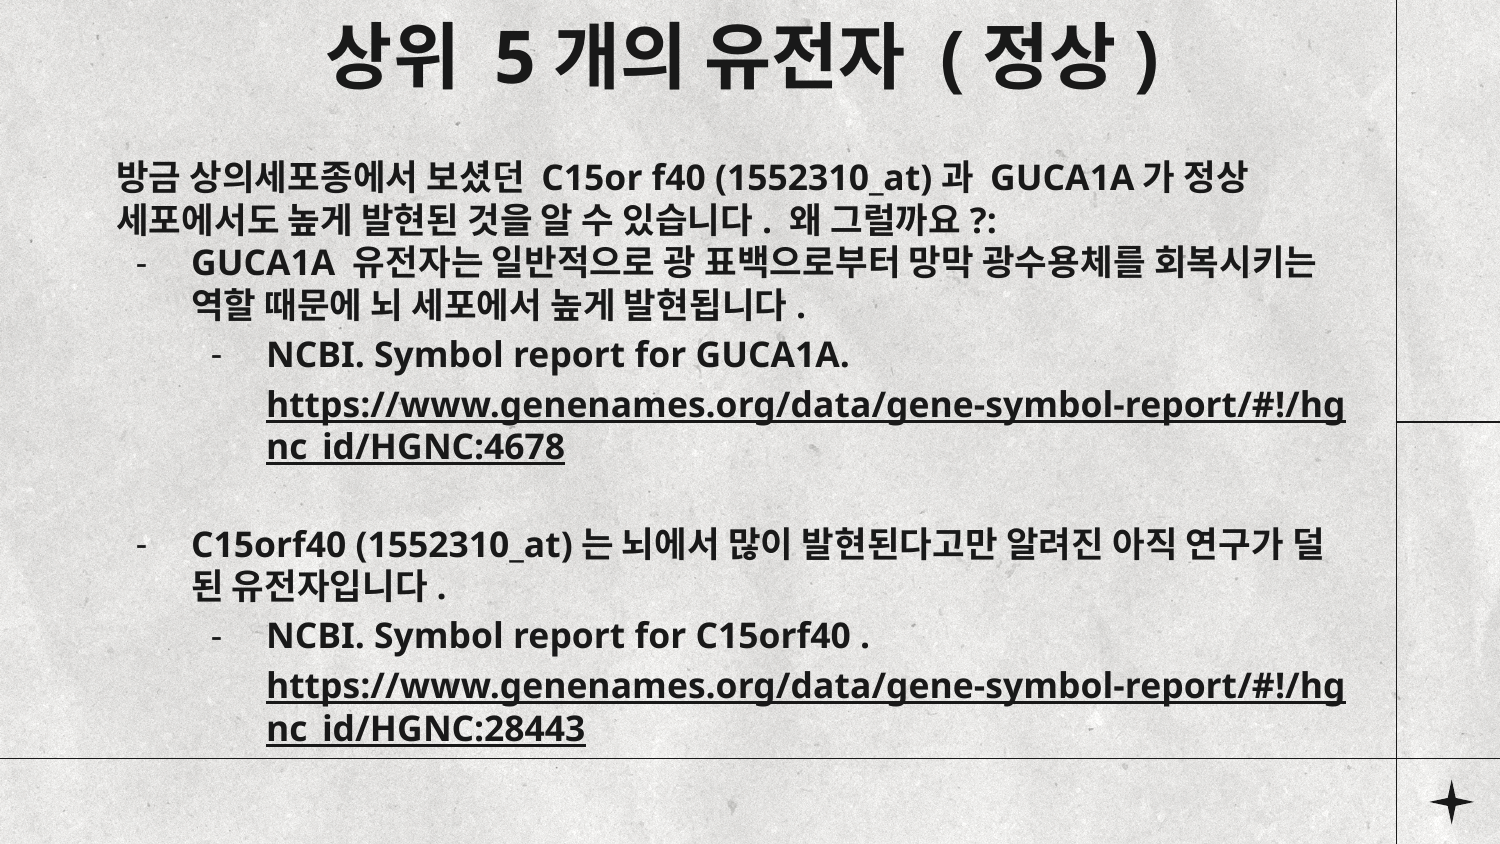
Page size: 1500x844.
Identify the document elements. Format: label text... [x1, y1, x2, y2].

picture [1397, 423, 1500, 758]
picture [1397, 759, 1500, 844]
list 방금 상의세포종에서 보셨던 C15or f40 (1552310_at)과 GUCA1A가 정상 세포에서도 높게 발현된 것을 알 수 있습니다. 왜 그럴까요?: GUCA1A 유전자는 일반적으로 광 표백으로부터 망막 광수용체를 회복시키는 역할 때문에 뇌 세포에서 높게 발현됩니다. NCBI. Symbol report for GUCA1A. https://www.genenames.org/data/gene-symbol-report/#!/hgnc_id/HGNC:4678 C15orf40 (1552310_at)는 뇌에서 많이 발현된다고만 알려진 아직 연구가 덜 된 유전자입니다. NCBI. Symbol report for C15orf40 . https://www.genenames.org/data/gene-symbol-report/#!/hgnc_id/HGNC:28443 [115, 140, 1371, 741]
picture [0, 0, 1396, 758]
picture [1397, 0, 1500, 421]
title 상위 5개의 유전자 (정상) [118, 10, 1382, 114]
picture [0, 759, 1396, 844]
